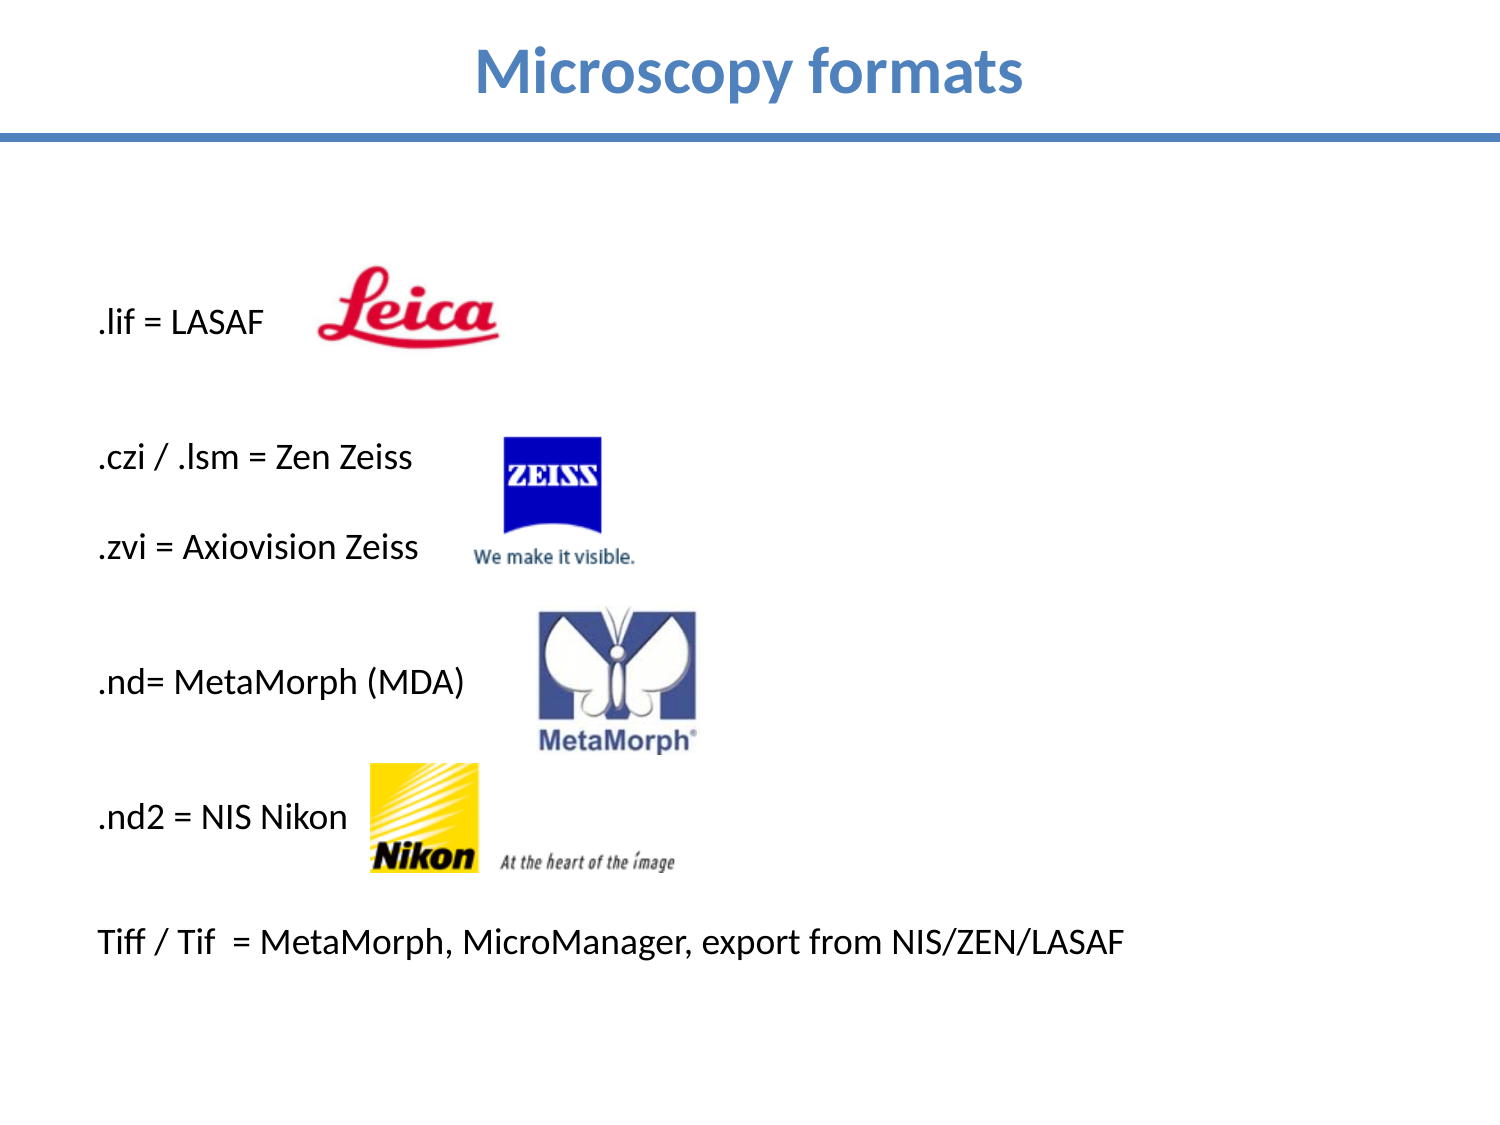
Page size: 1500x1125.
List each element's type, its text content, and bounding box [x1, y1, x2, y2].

text_box Tiff / Tif = MetaMorph, MicroManager, export from NIS/ZEN/LASAF [82, 910, 1162, 970]
picture [370, 762, 720, 873]
text_box .lif = LASAF .czi / .lsm = Zen Zeiss .zvi = Axiovision Zeiss .nd= MetaMorph (MDA) .nd2 = NIS Nikon [82, 244, 1397, 845]
picture [311, 262, 508, 360]
picture [468, 430, 641, 573]
text_box Microscopy formats [459, 19, 1040, 114]
picture [535, 604, 702, 756]
